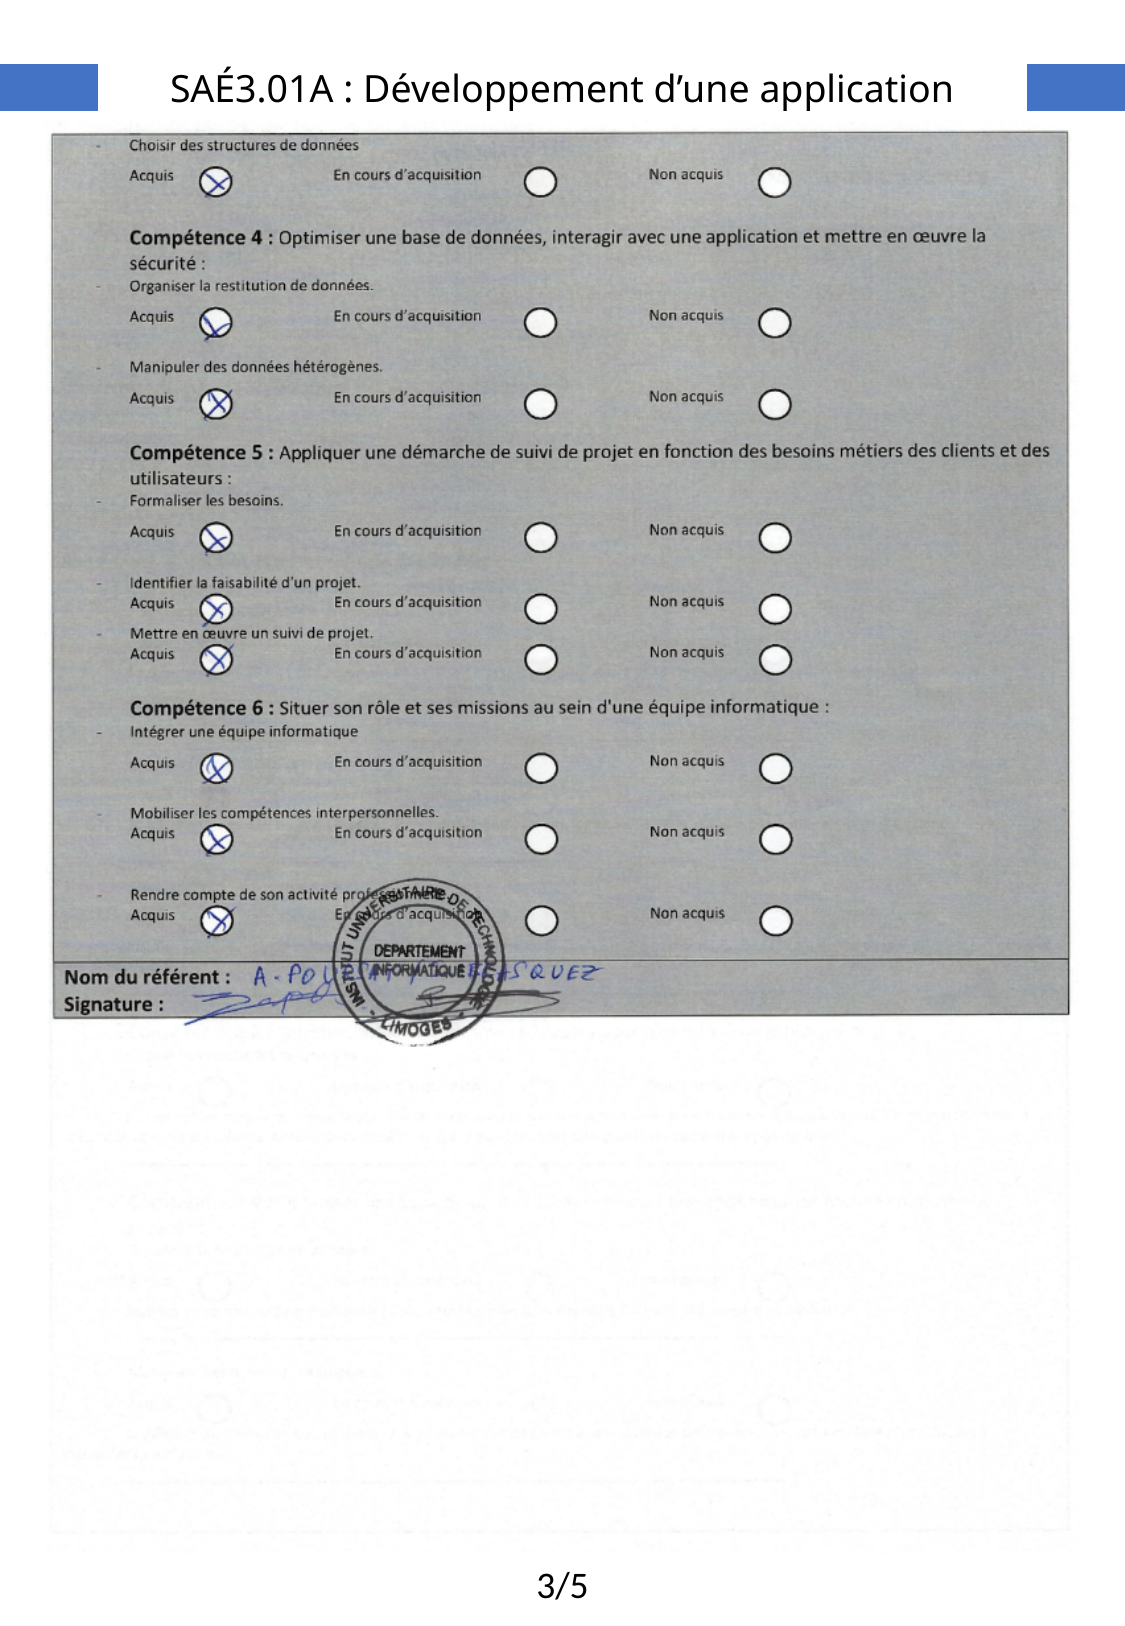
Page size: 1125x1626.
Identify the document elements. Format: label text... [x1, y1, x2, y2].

text_box SAÉ3.01A : Développement d’une application [0, 57, 1125, 117]
text_box [1027, 64, 1125, 111]
picture [45, 120, 1080, 1554]
text_box [0, 64, 98, 111]
text_box 3/5 [394, 1554, 731, 1614]
